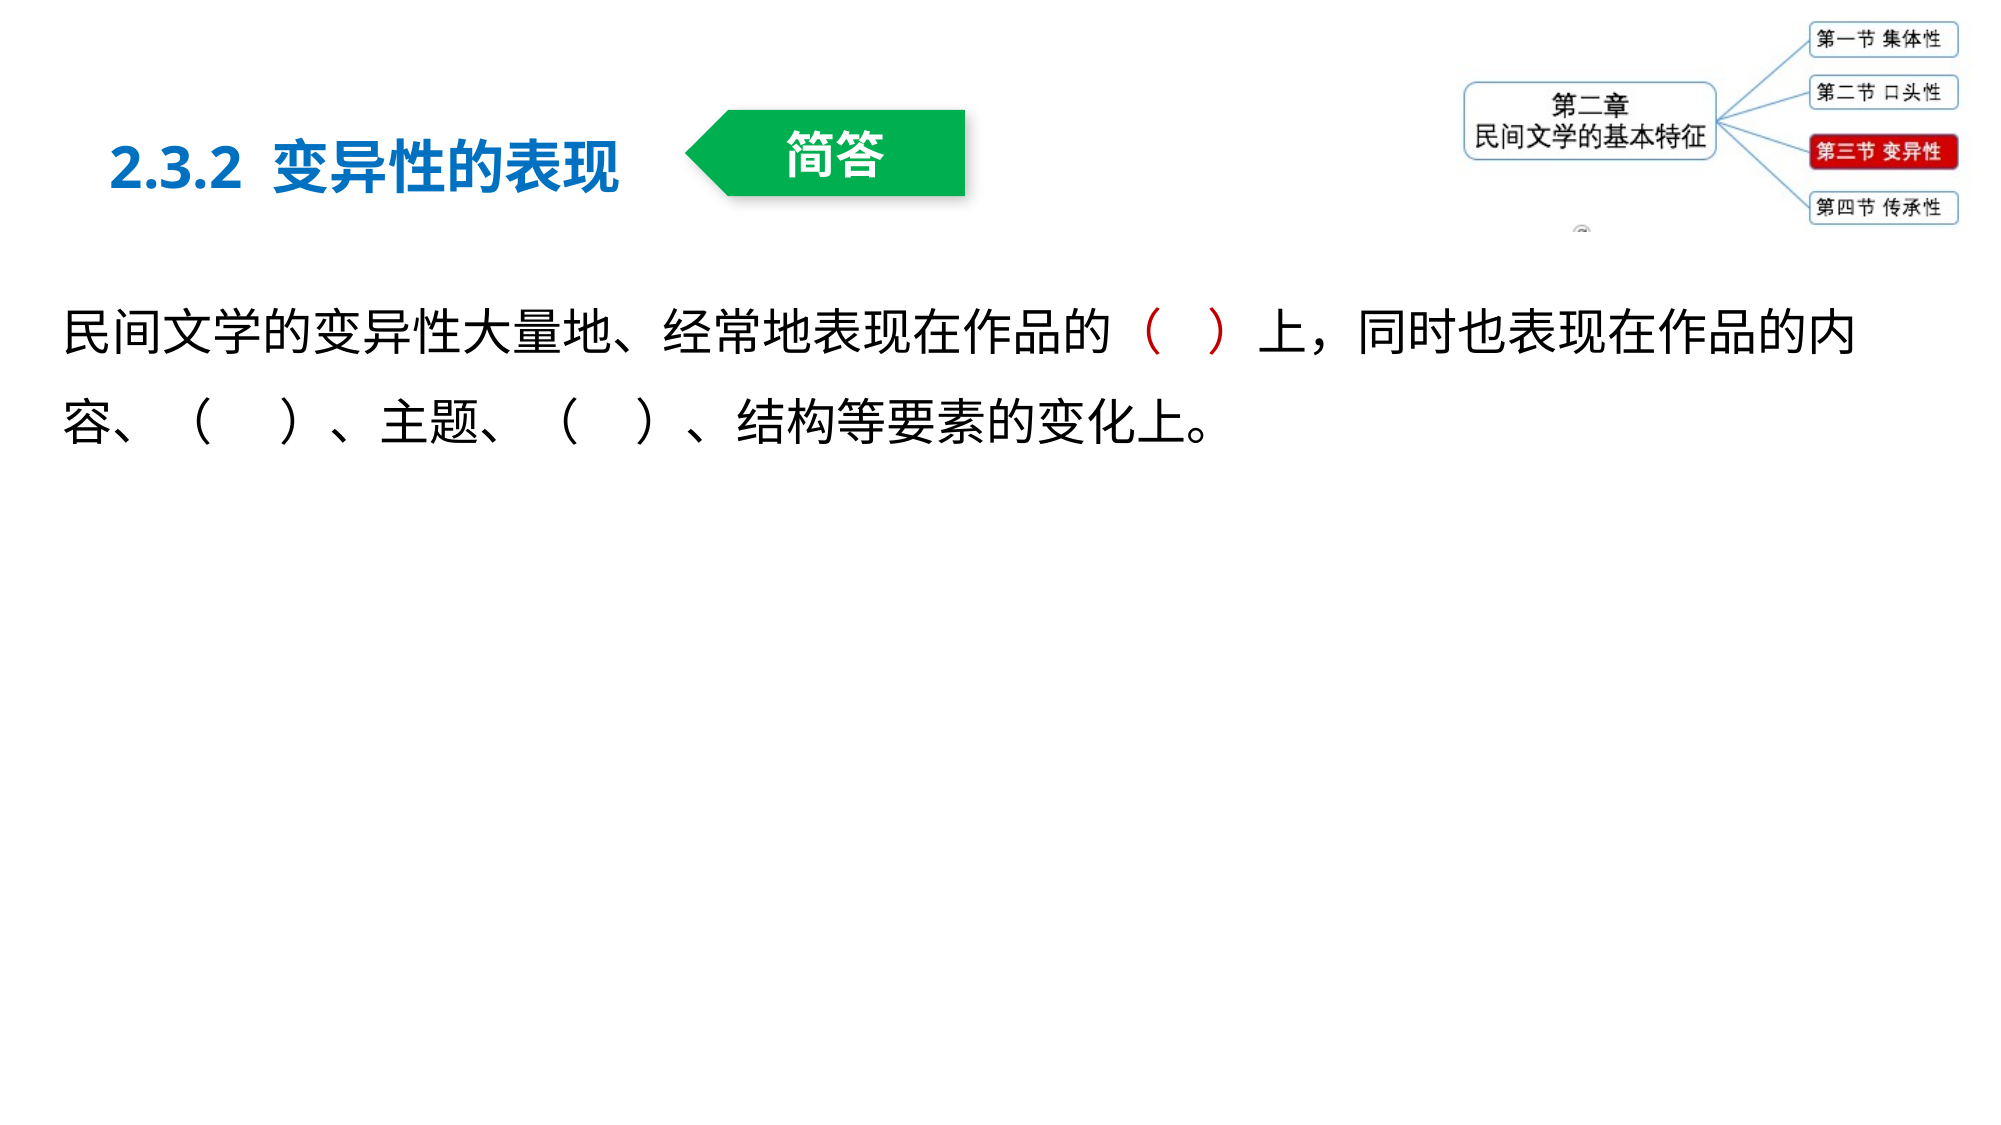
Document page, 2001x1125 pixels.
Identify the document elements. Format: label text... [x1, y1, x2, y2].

picture [1412, 0, 2000, 232]
text_box 2.3.2 变异性的表现 [94, 87, 725, 208]
text_box 简答 [725, 108, 966, 198]
text_box 民间文学的变异性大量地、经常地表现在作品的（ ）上，同时也表现在作品的内容、（ ）、主题、（ ）、结构等要素的变化上。 [47, 263, 1888, 548]
